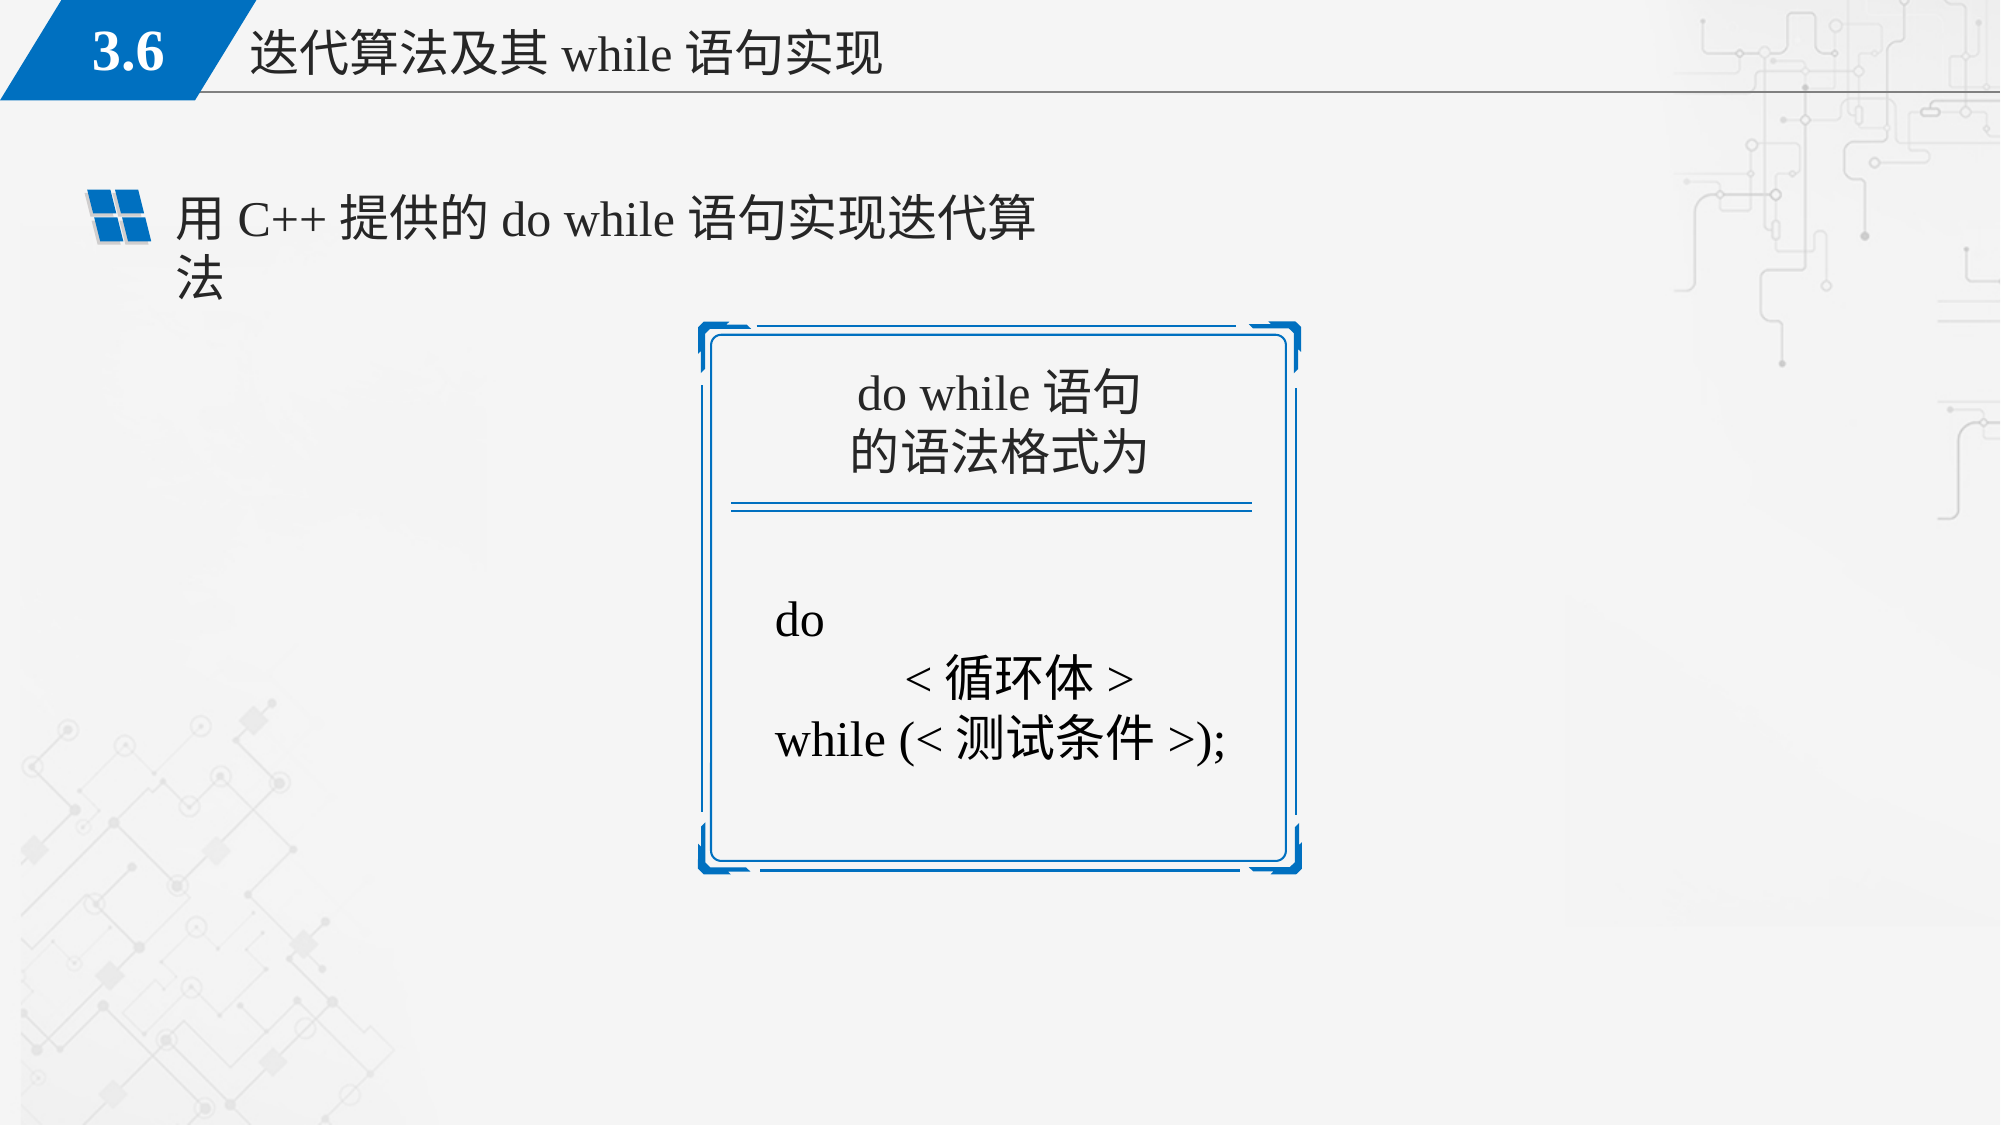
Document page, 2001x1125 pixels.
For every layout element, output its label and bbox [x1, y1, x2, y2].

picture [0, 0, 60, 98]
picture [0, 0, 2001, 1125]
text_box [698, 322, 1301, 874]
text_box [84, 178, 1060, 255]
